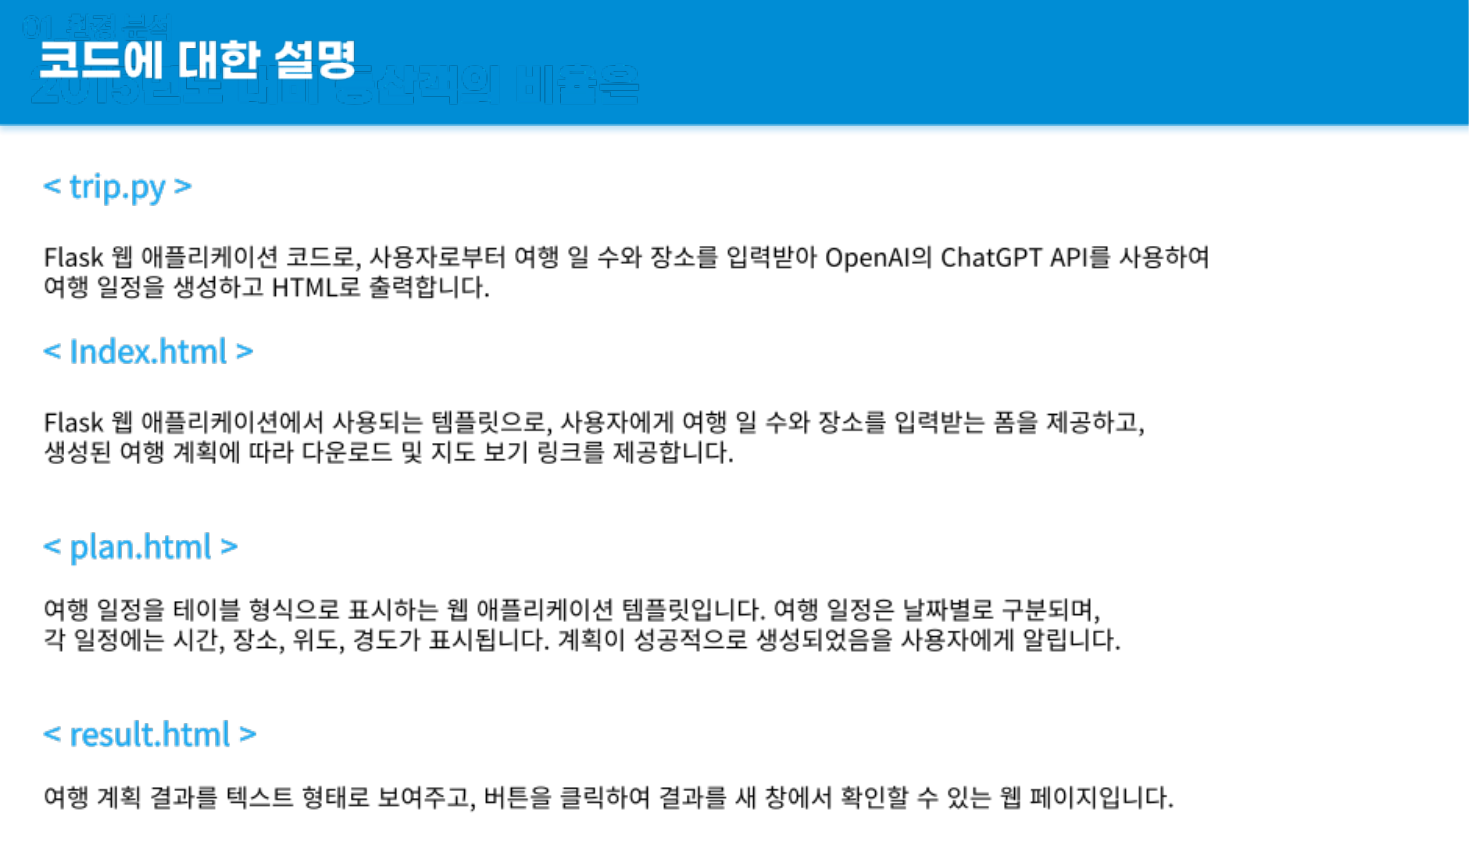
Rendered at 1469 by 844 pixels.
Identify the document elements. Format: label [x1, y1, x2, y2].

picture [179, 42, 197, 77]
picture [200, 41, 216, 79]
picture [40, 42, 78, 78]
text_box [0, 0, 1469, 126]
picture [155, 41, 161, 79]
picture [0, 125, 1469, 830]
picture [319, 41, 354, 79]
picture [84, 42, 119, 66]
picture [221, 40, 261, 79]
picture [275, 41, 312, 79]
picture [125, 41, 152, 78]
picture [82, 71, 120, 78]
